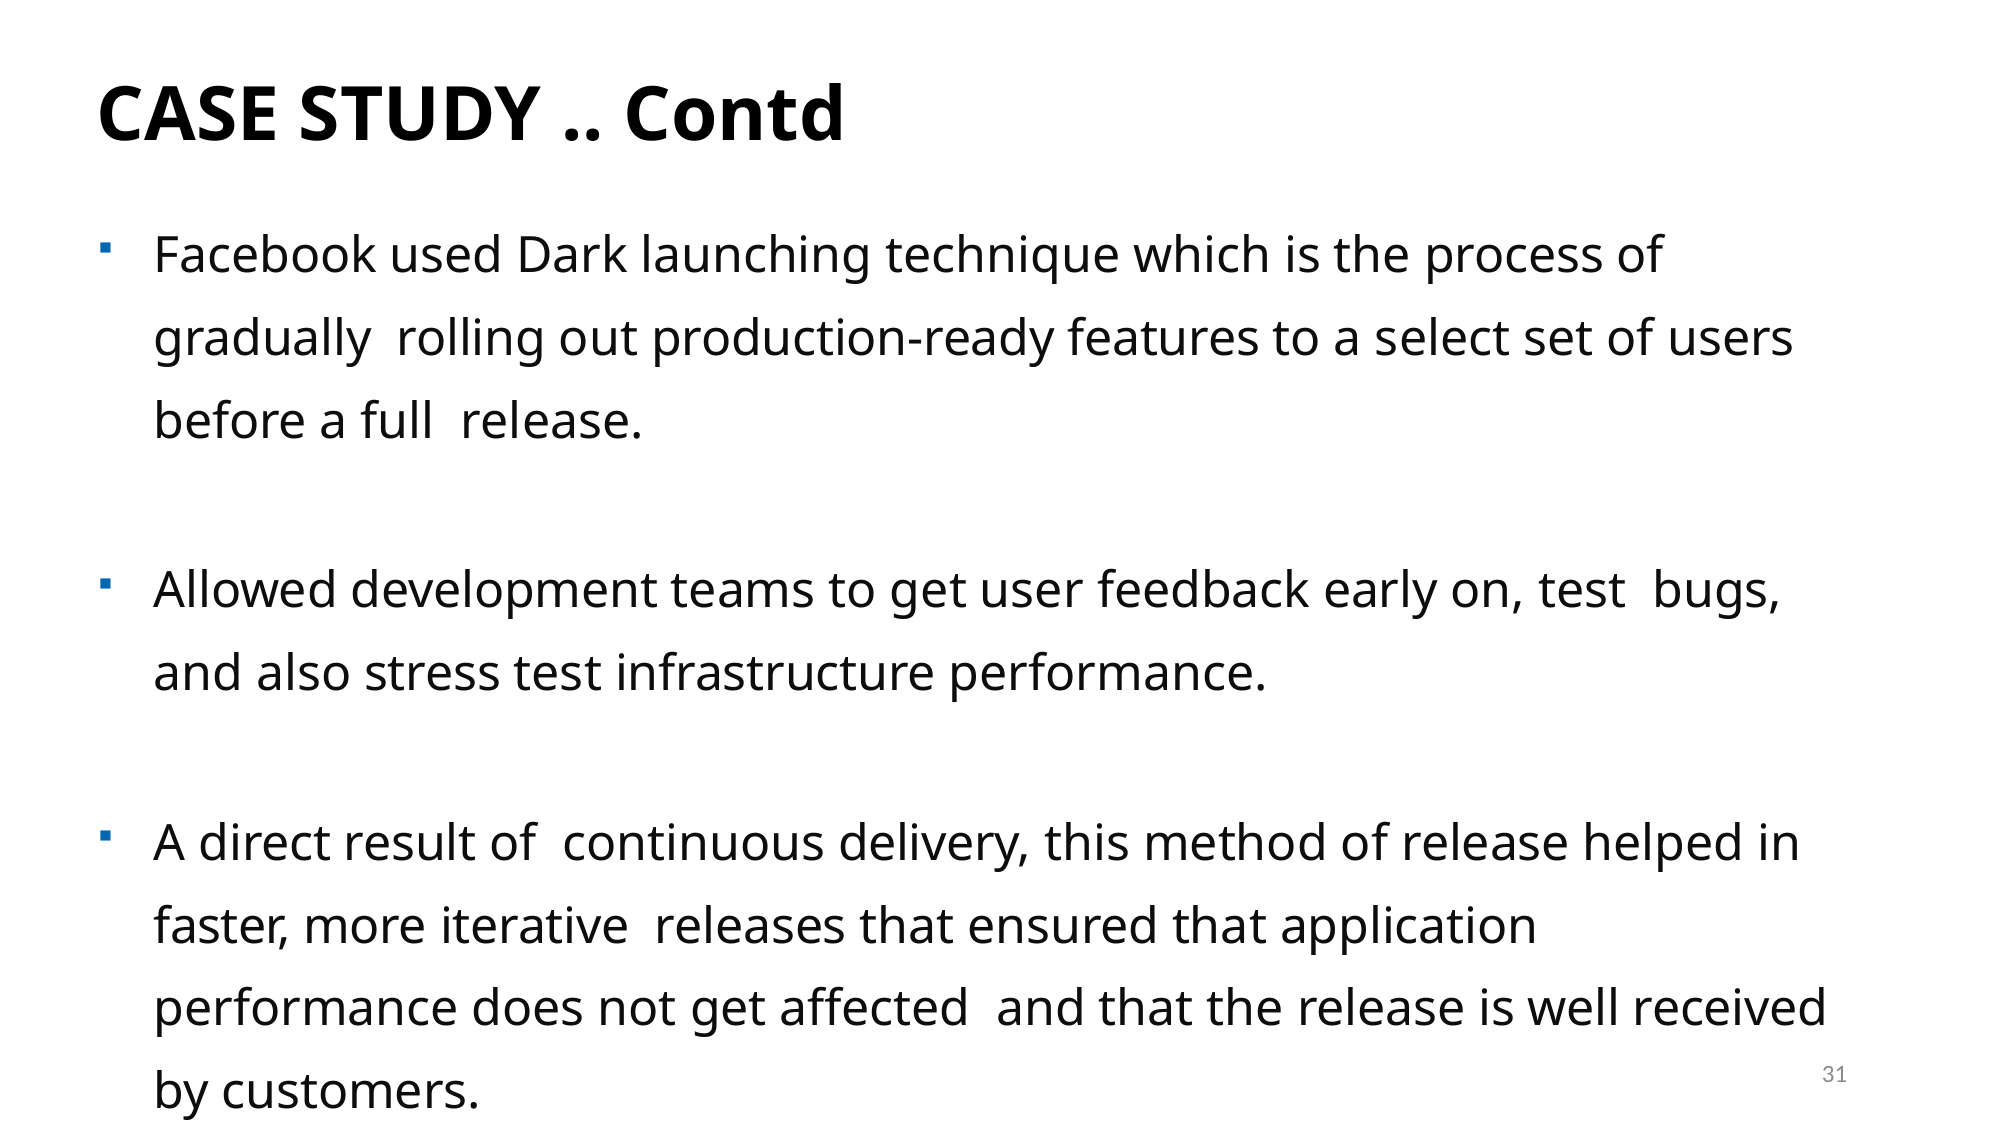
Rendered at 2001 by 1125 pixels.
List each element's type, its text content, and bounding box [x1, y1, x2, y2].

text_box CASE STUDY .. Contd [82, 58, 1083, 253]
text_box Facebook used Dark launching technique which is the process of gradually rolling out production-ready features to a select set of users before a full release. Allowed development teams to get user feedback early on, test bugs, and also stress test infrastructure performance. A direct result of continuous delivery, this method of release helped in faster, more iterative releases that ensured that application performance does not get affected and that the release is well received by customers. [95, 197, 1841, 1119]
slide_number 31 [1412, 1042, 1863, 1103]
